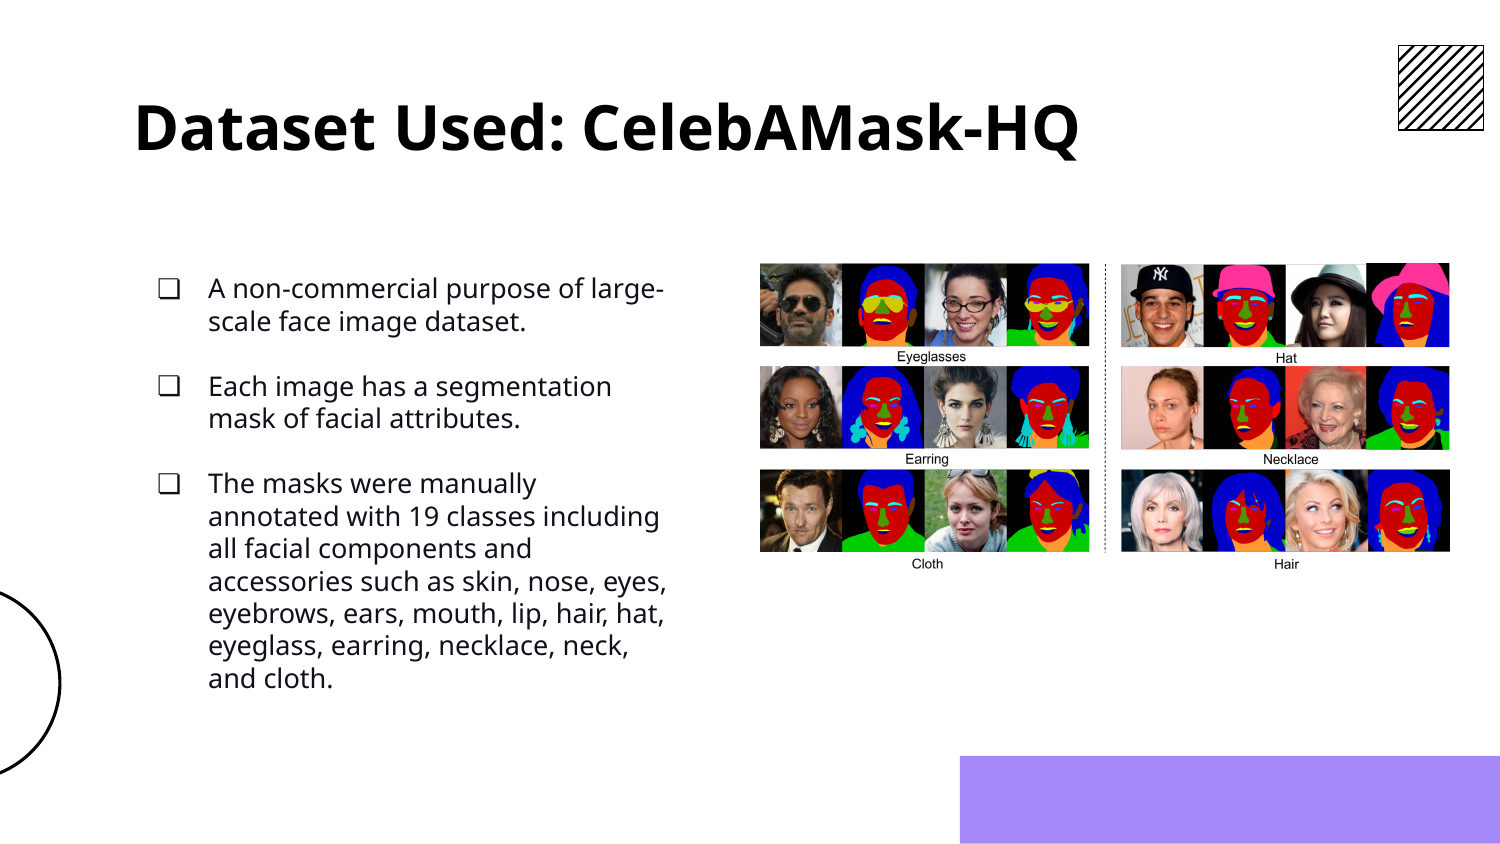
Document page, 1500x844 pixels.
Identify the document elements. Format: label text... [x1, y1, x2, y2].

title Dataset Used: CelebAMask-HQ [118, 72, 1453, 167]
subtitle A non-commercial purpose of large-scale face image dataset. Each image has a segmentation mask of facial attributes. The masks were manually annotated with 19 classes including all facial components and accessories such as skin, nose, eyes, eyebrows, ears, mouth, lip, hair, hat, eyeglass, earring, necklace, neck, and cloth. [118, 256, 690, 733]
picture [759, 263, 1451, 581]
